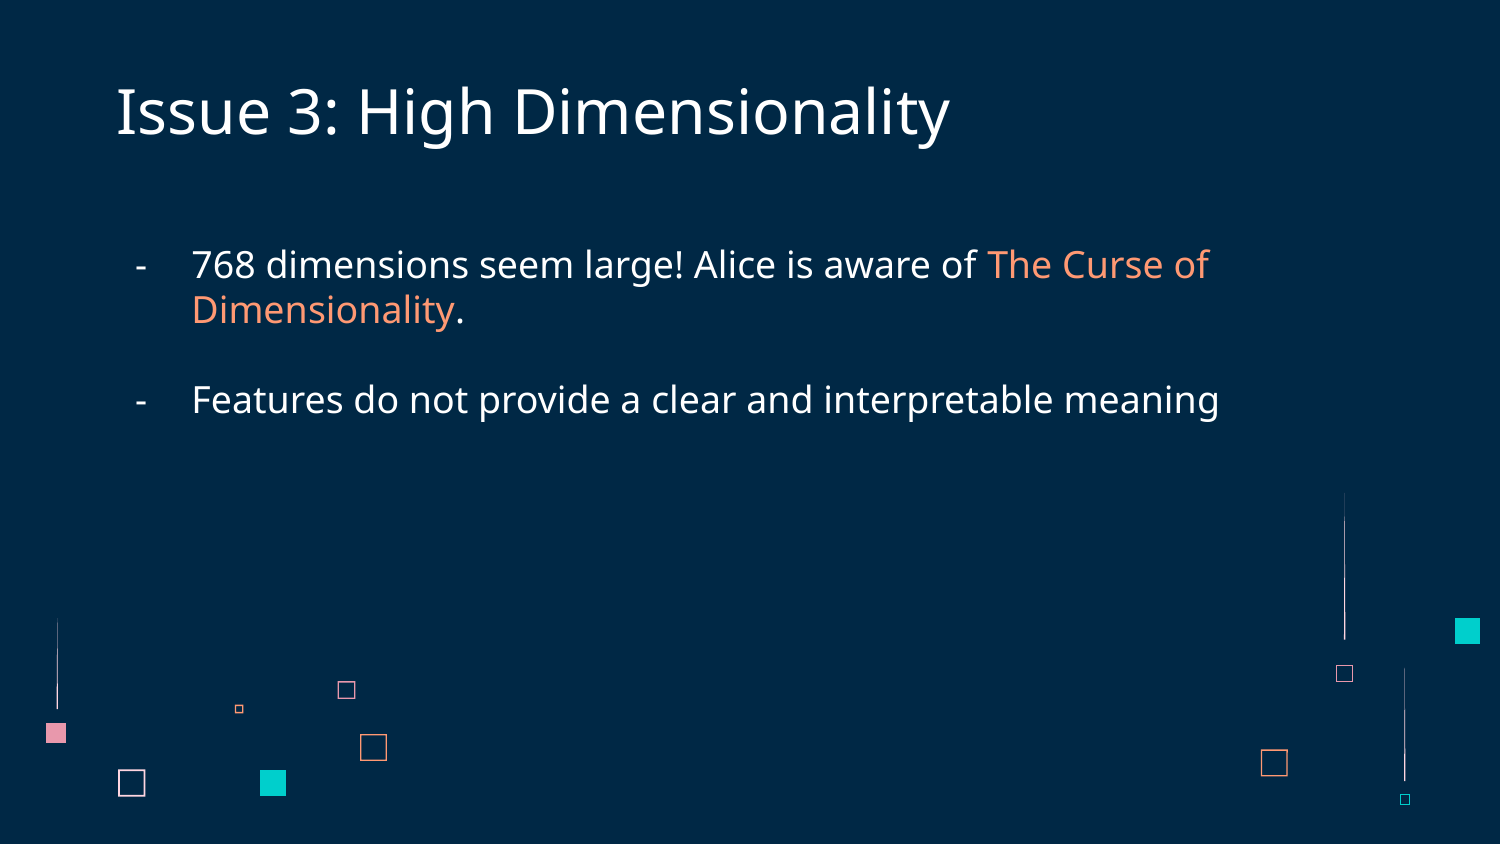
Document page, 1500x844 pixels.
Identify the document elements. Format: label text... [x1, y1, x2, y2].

title Issue 3: High Dimensionality [101, 67, 1127, 163]
list 768 dimensions seem large! Alice is aware of The Curse of Dimensionality. Features do not provide a clear and interpretable meaning [101, 226, 1351, 644]
